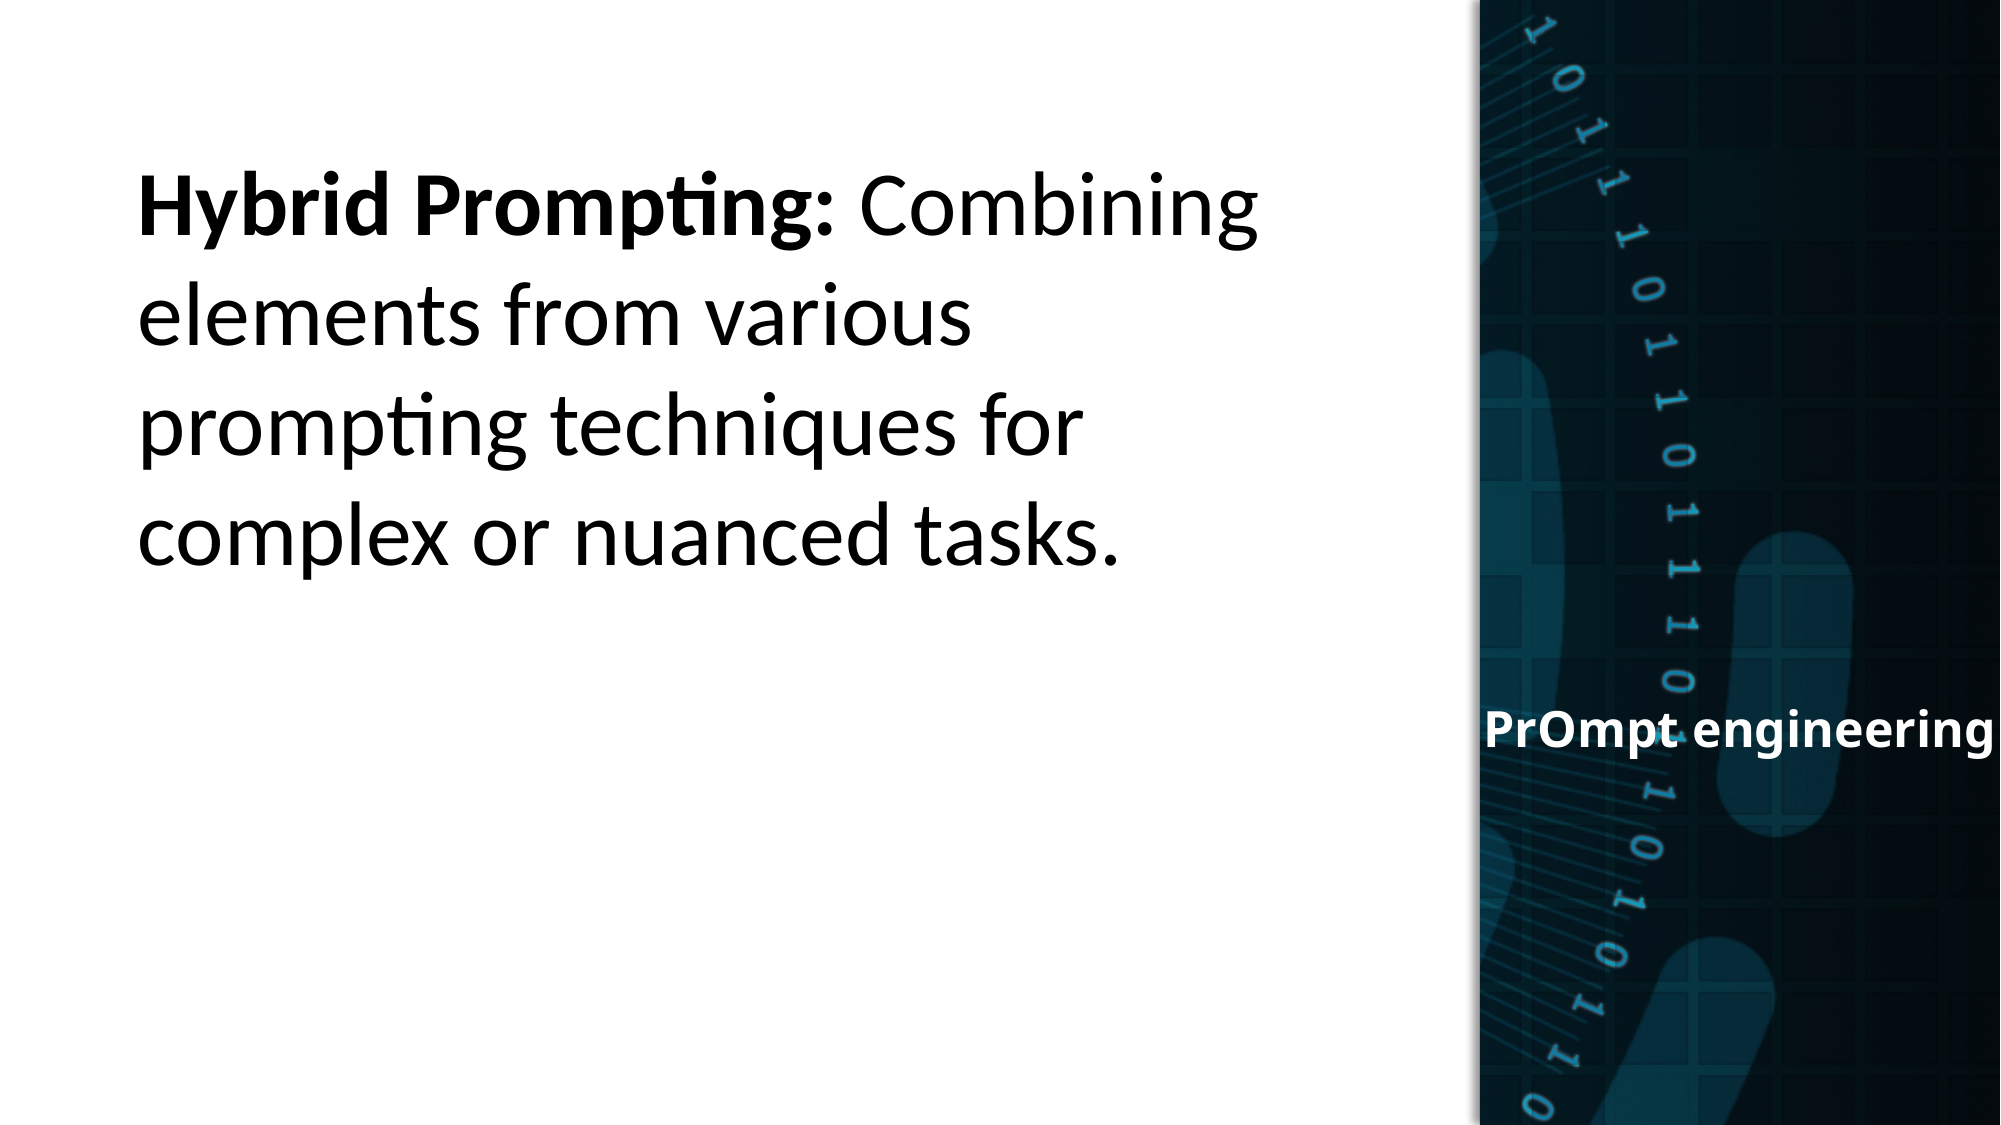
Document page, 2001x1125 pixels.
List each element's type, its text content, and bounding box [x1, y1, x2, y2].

text_box Hybrid Prompting: Combining elements from various prompting techniques for complex or nuanced tasks. [48, 136, 1360, 592]
text_box PrOmpt engineering [1479, 0, 2000, 1125]
